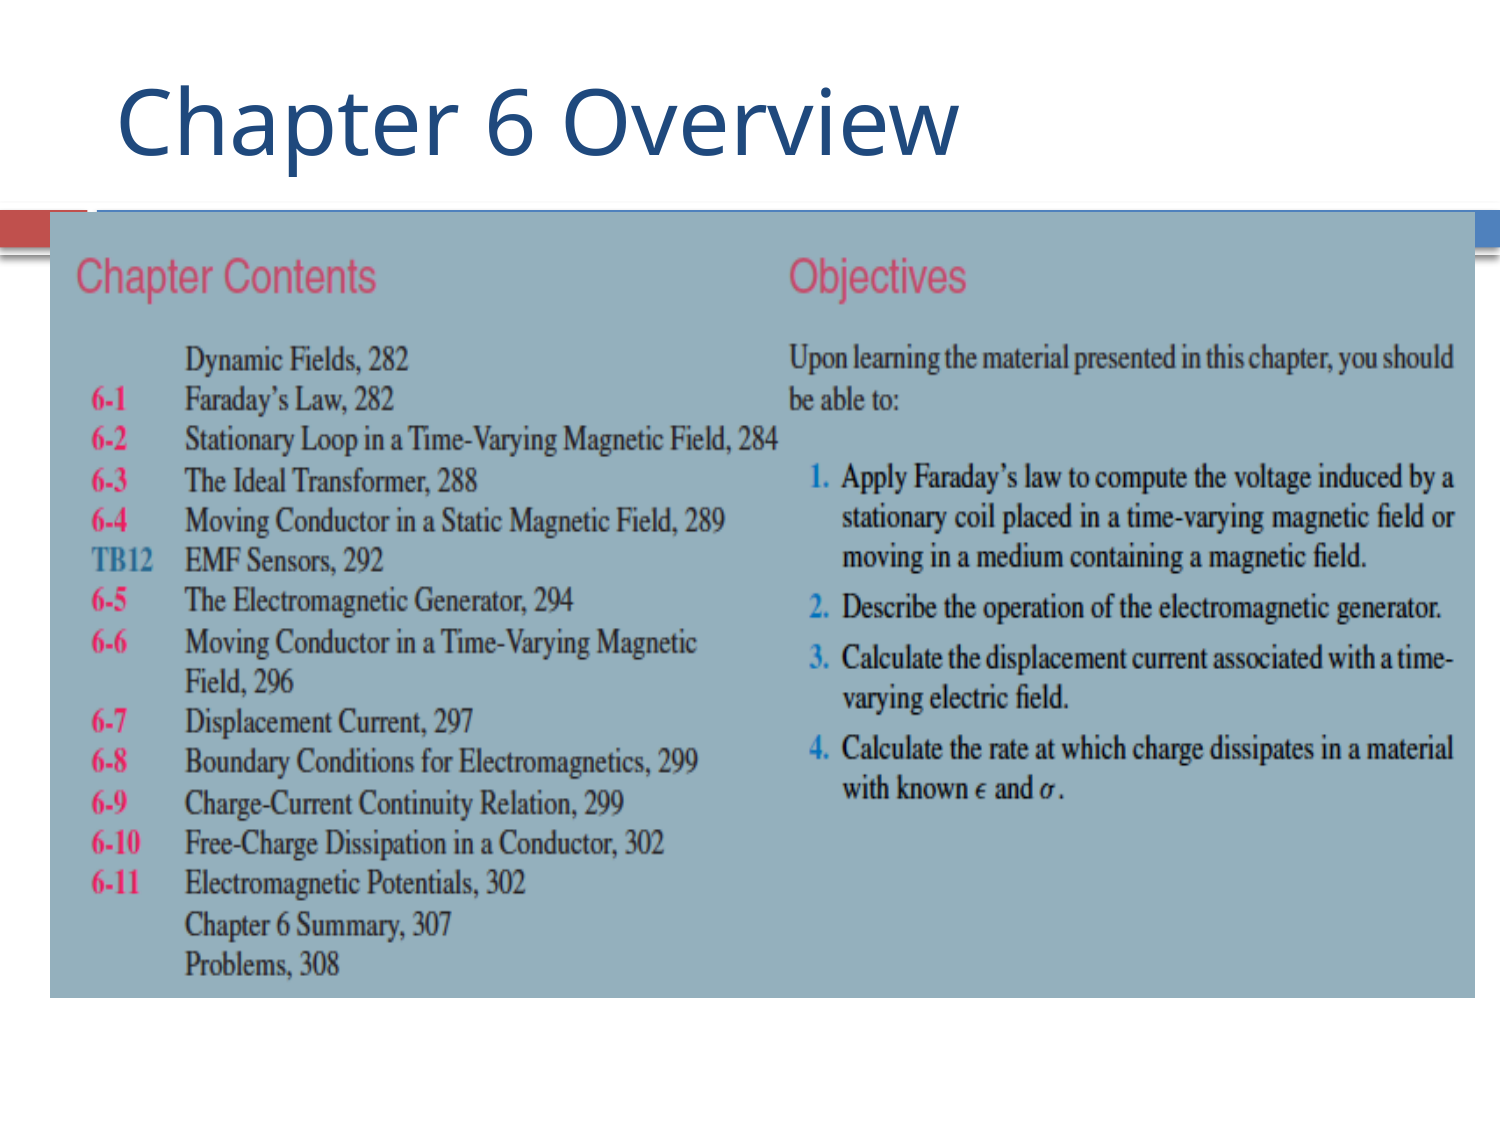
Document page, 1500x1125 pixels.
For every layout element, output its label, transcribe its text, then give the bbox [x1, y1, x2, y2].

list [49, 212, 1475, 999]
title Chapter 6 Overview [100, 37, 1438, 200]
